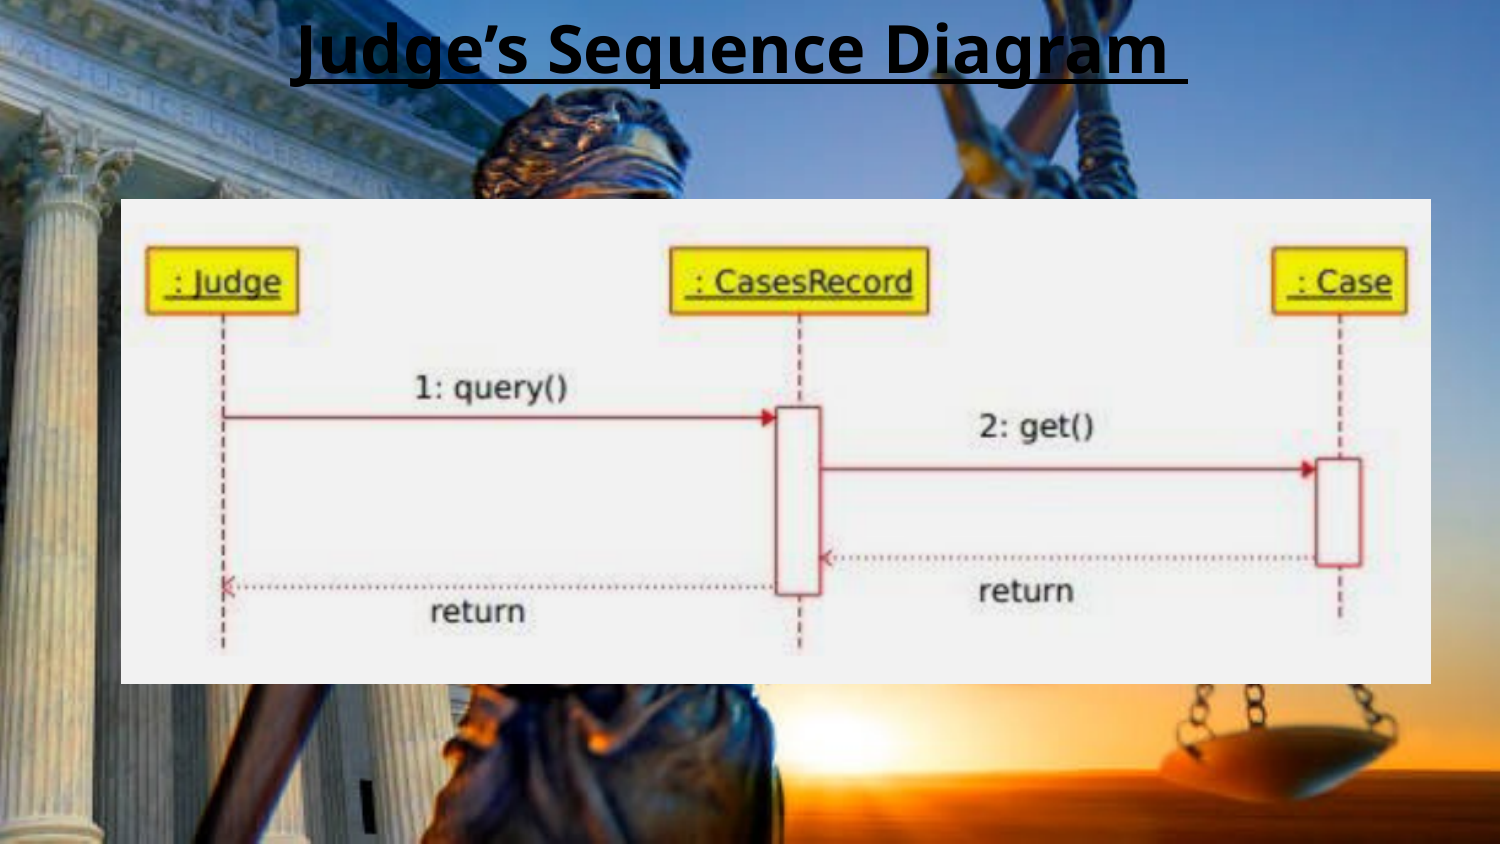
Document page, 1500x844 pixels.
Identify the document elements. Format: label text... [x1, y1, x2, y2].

picture [0, 0, 1500, 844]
text_box Judge’s Sequence Diagram [280, 0, 1384, 95]
